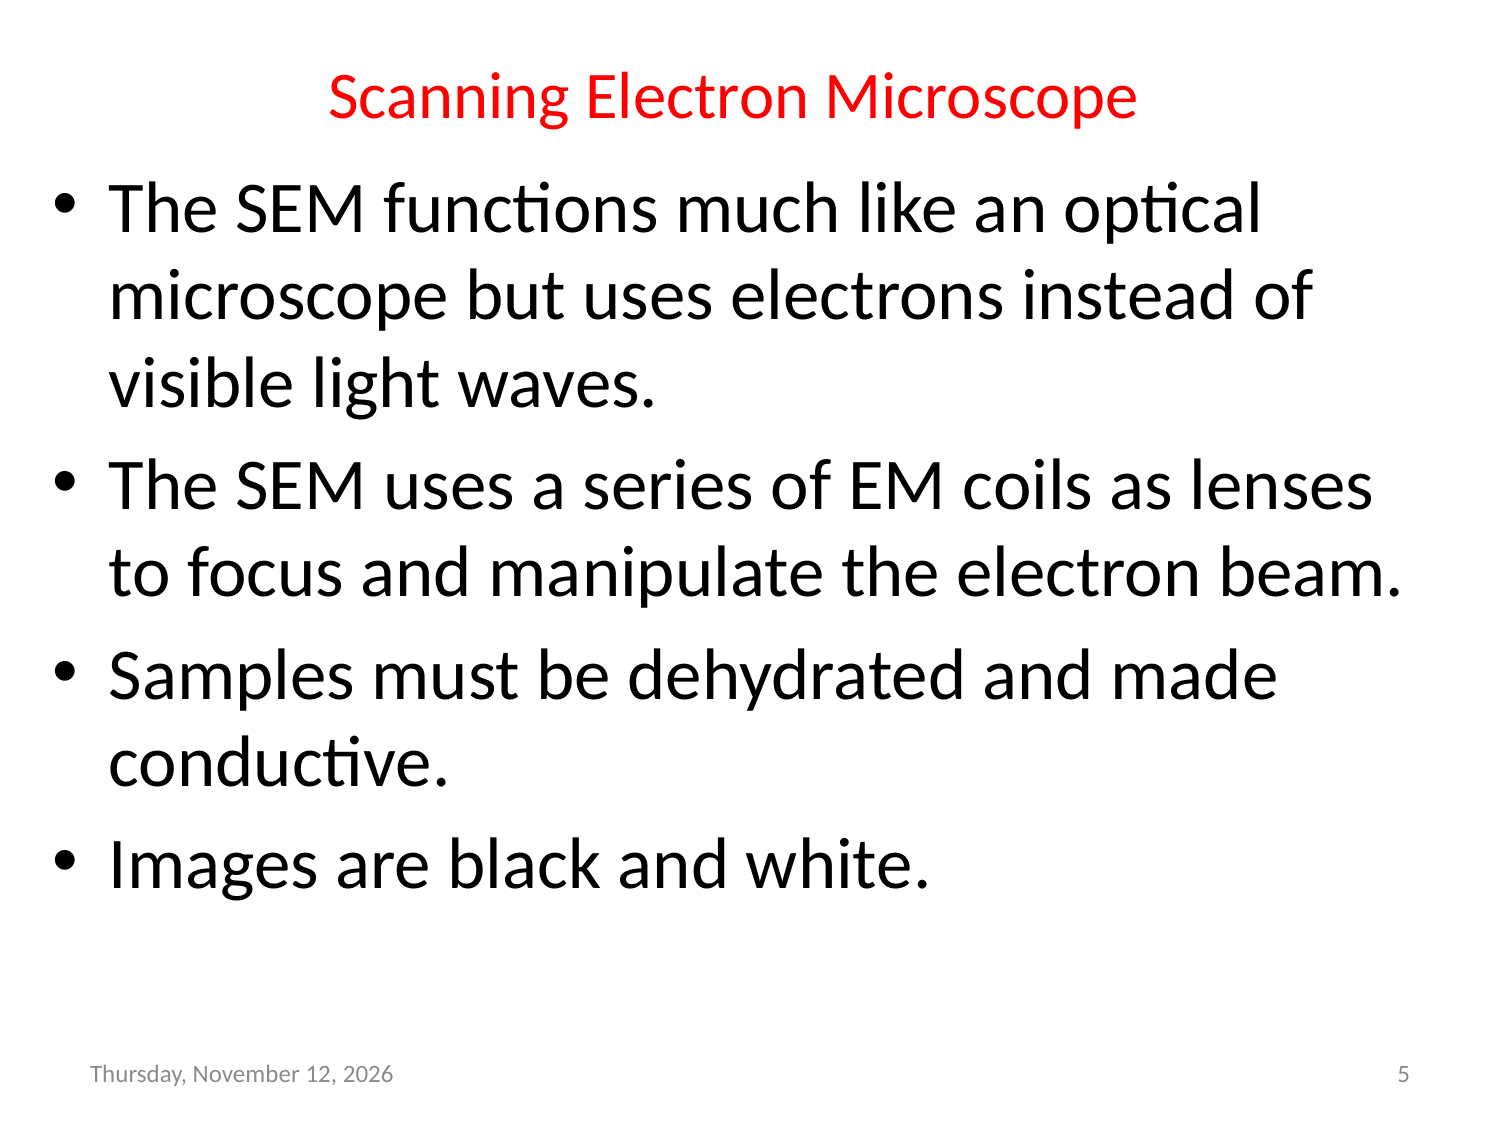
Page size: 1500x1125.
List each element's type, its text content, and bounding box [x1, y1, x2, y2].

list The SEM functions much like an optical microscope but uses electrons instead of visible light waves. The SEM uses a series of EM coils as lenses to focus and manipulate the electron beam. Samples must be dehydrated and made conductive. Images are black and white. [37, 151, 1426, 1024]
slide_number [75, 1042, 425, 1103]
text_box Scanning Electron Microscope [313, 44, 1155, 140]
slide_number 5 [1074, 1042, 1425, 1103]
